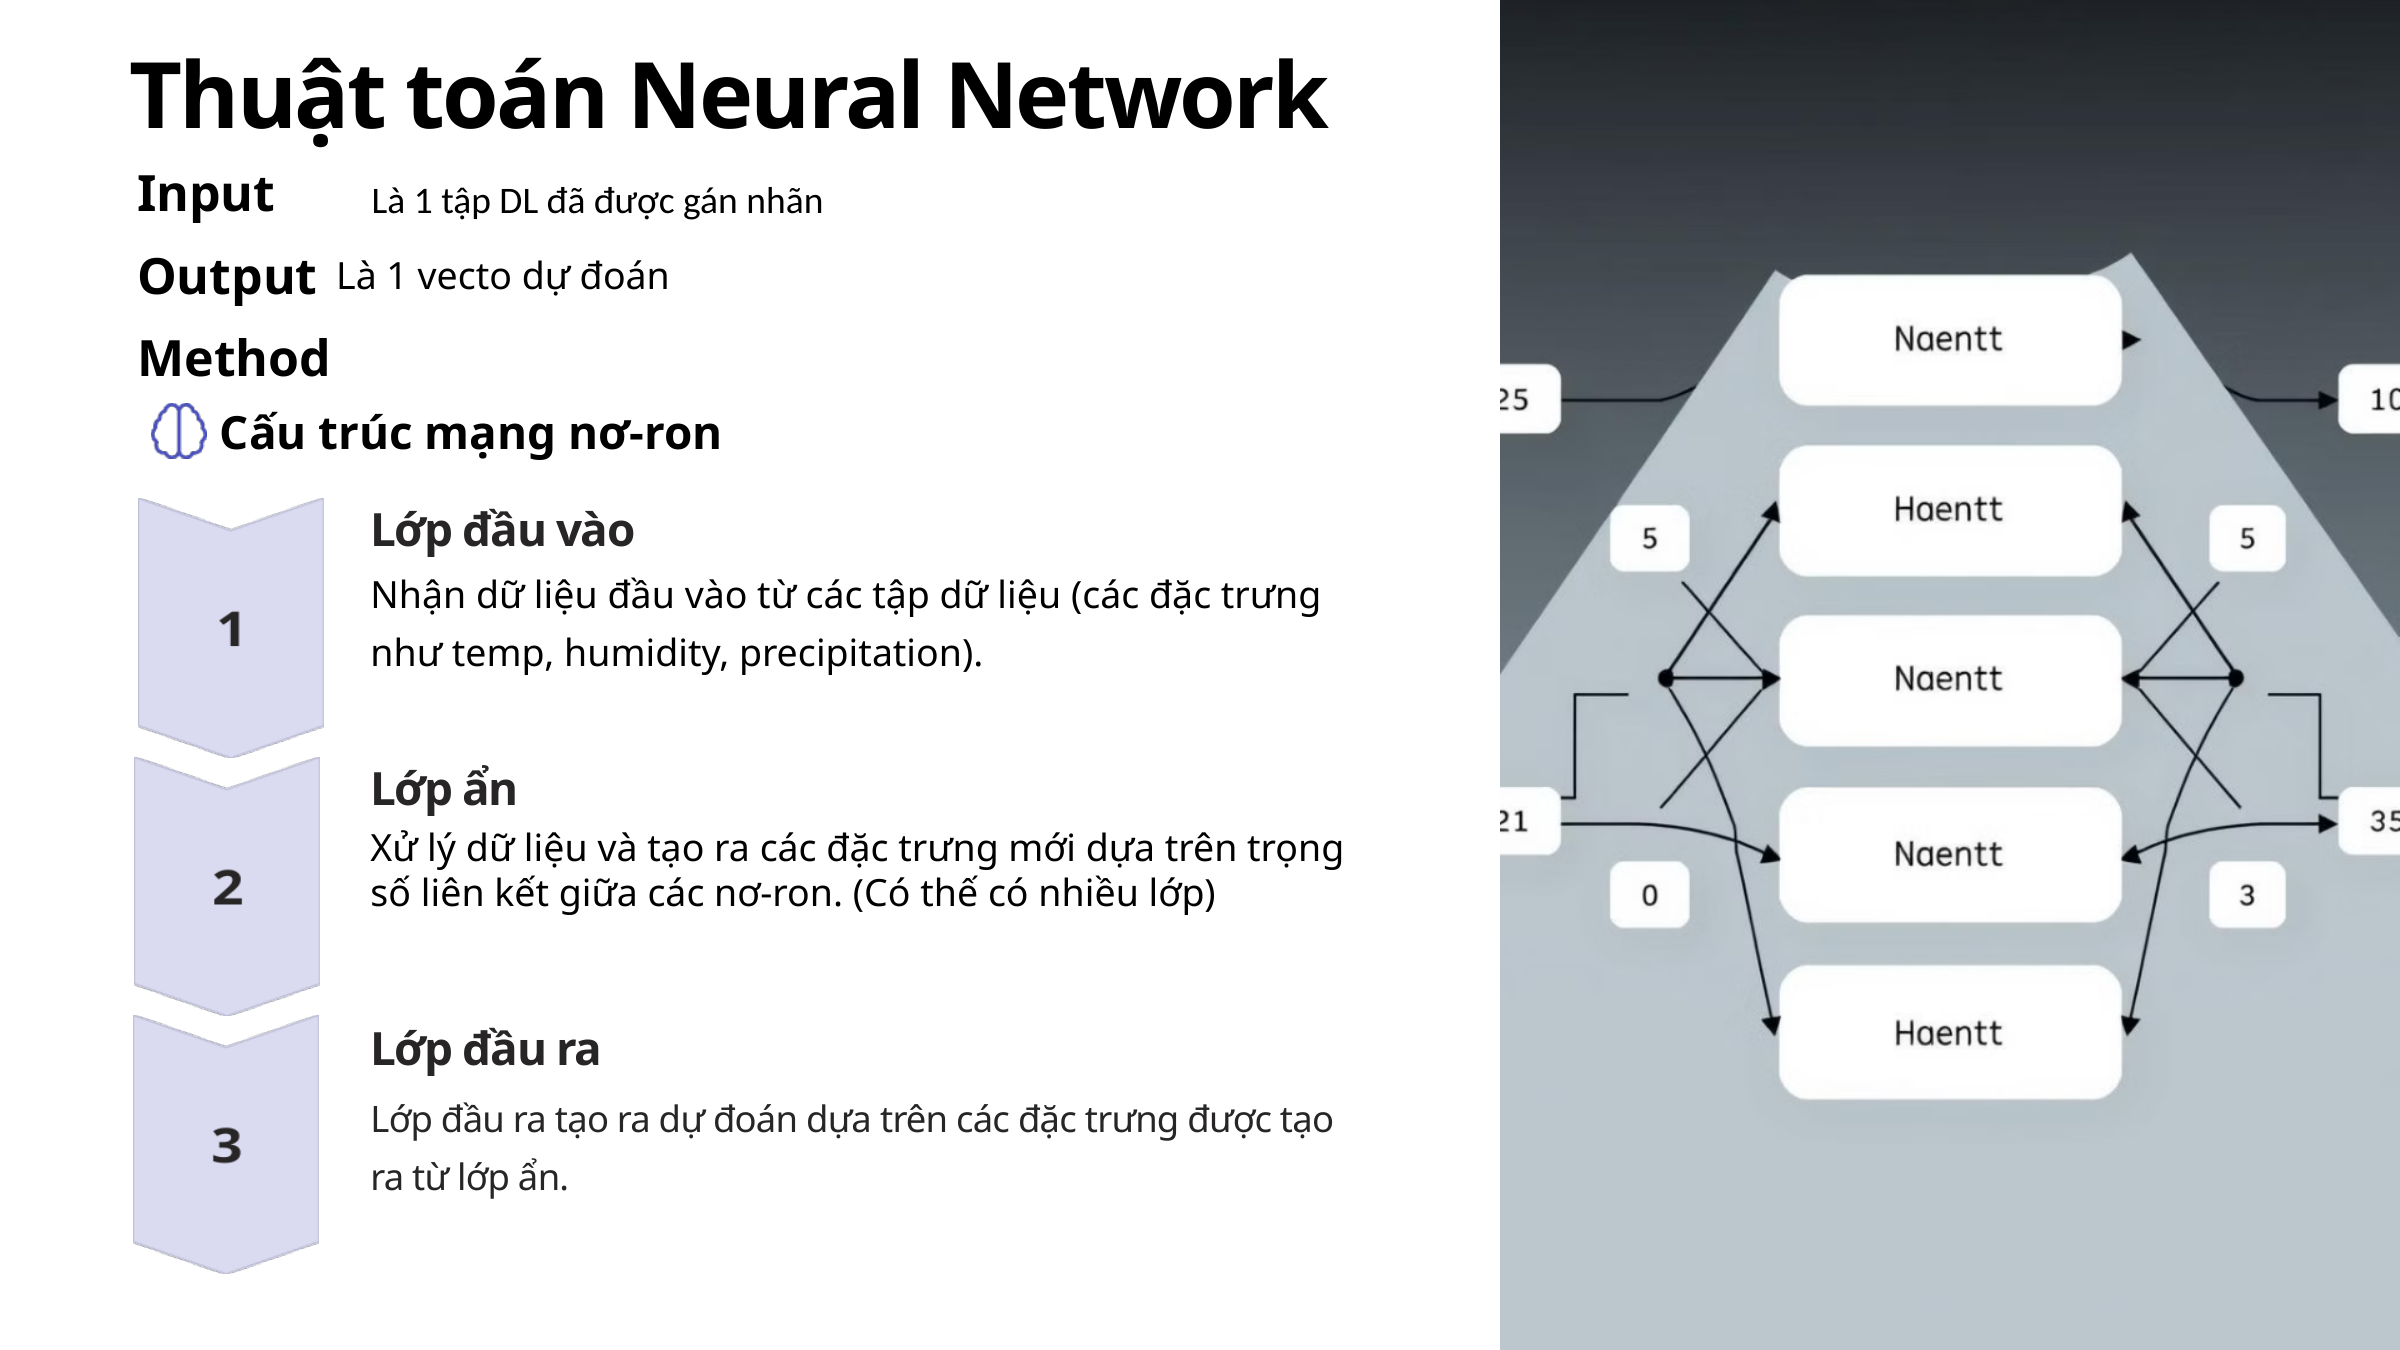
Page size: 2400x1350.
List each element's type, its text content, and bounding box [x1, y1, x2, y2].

text_box Cấu trúc mạng nơ-ron [193, 395, 738, 466]
text_box Lớp ẩn [370, 757, 834, 816]
picture [133, 498, 324, 1274]
picture [1499, 0, 2400, 1350]
text_box Nhận dữ liệu đầu vào từ các tập dữ liệu (các đặc trưng như temp, humidity, precipitation). [370, 557, 1371, 676]
text_box Thuật toán Neural Network [129, 31, 1281, 147]
text_box Lớp đầu ra [370, 1016, 834, 1075]
text_box Là 1 vecto dự đoán [321, 244, 686, 305]
text_box Lớp đầu vào [370, 497, 834, 556]
text_box Lớp đầu ra tạo ra dự đoán dựa trên các đặc trưng được tạo ra từ lớp ẩn. [370, 1081, 1371, 1200]
text_box Method [122, 319, 347, 395]
text_box Là 1 tập DL đã được gán nhãn [356, 168, 839, 229]
text_box Input [122, 154, 291, 229]
text_box Xử lý dữ liệu và tạo ra các đặc trưng mới dựa trên trọng số liên kết giữa các nơ-ron. (Có thế có nhiều lớp) [370, 824, 1371, 943]
picture [150, 403, 207, 459]
text_box Output [122, 236, 333, 312]
